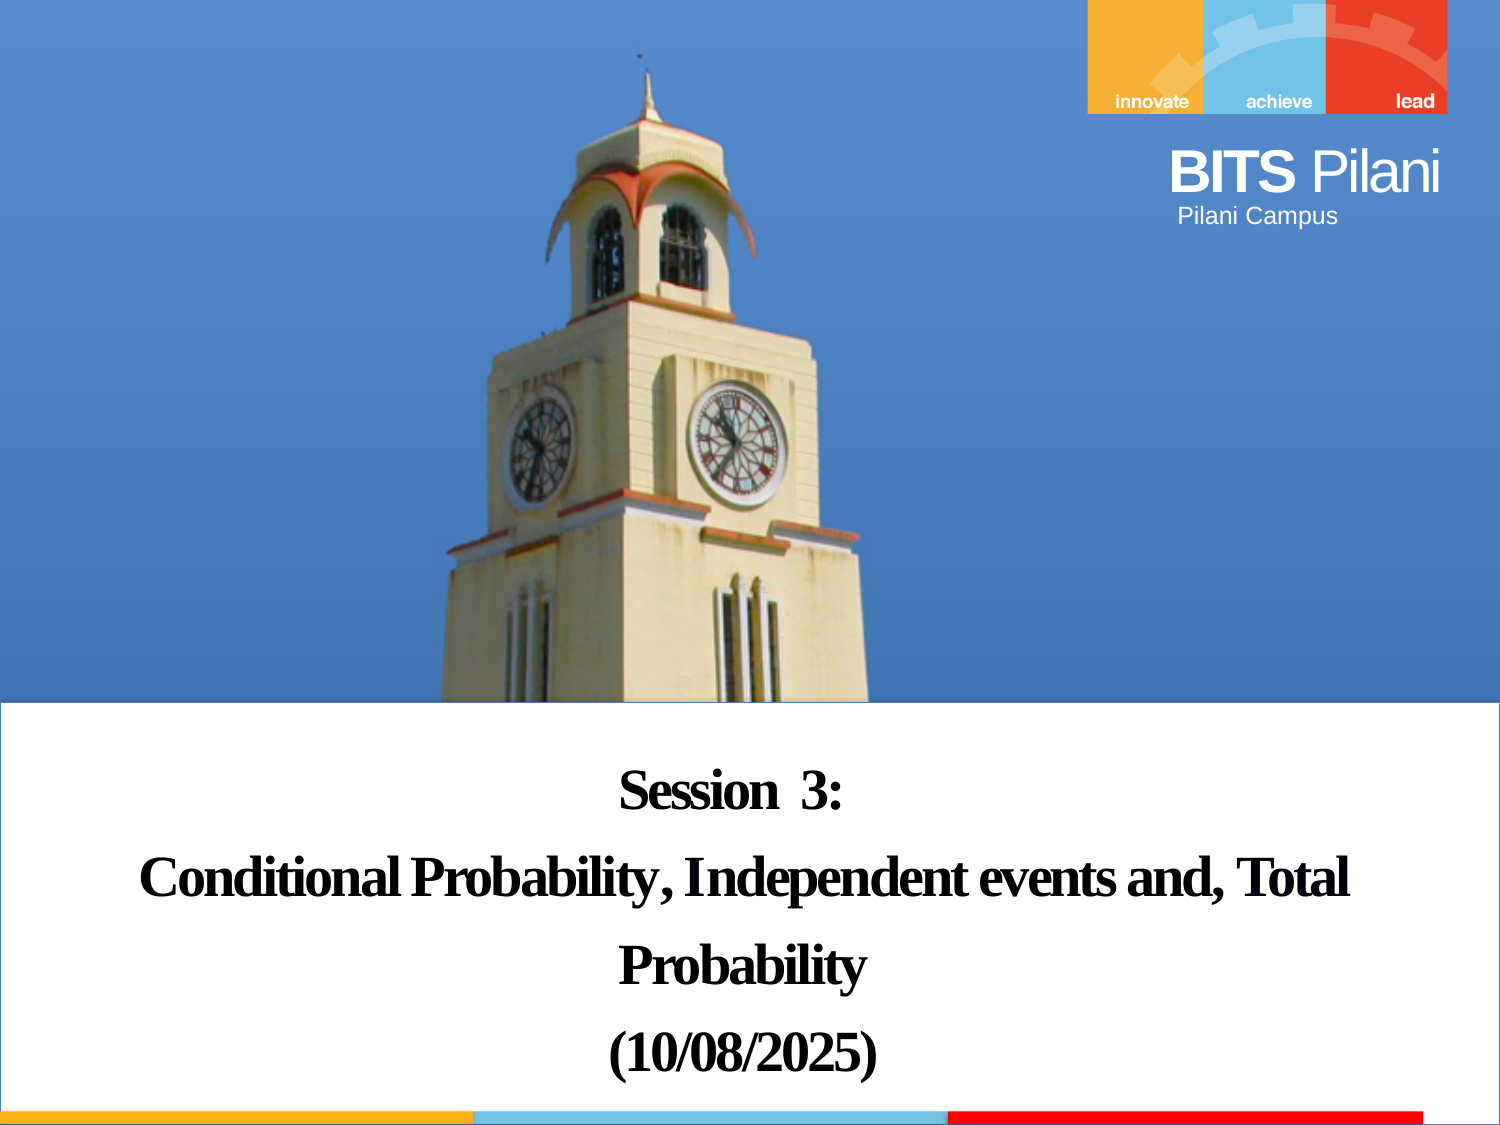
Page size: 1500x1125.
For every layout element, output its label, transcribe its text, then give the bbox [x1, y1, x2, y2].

picture [0, 0, 1500, 702]
list Session 3: Conditional Probability, Independent events and, Total Probability (10/08/2025) [50, 725, 1438, 989]
